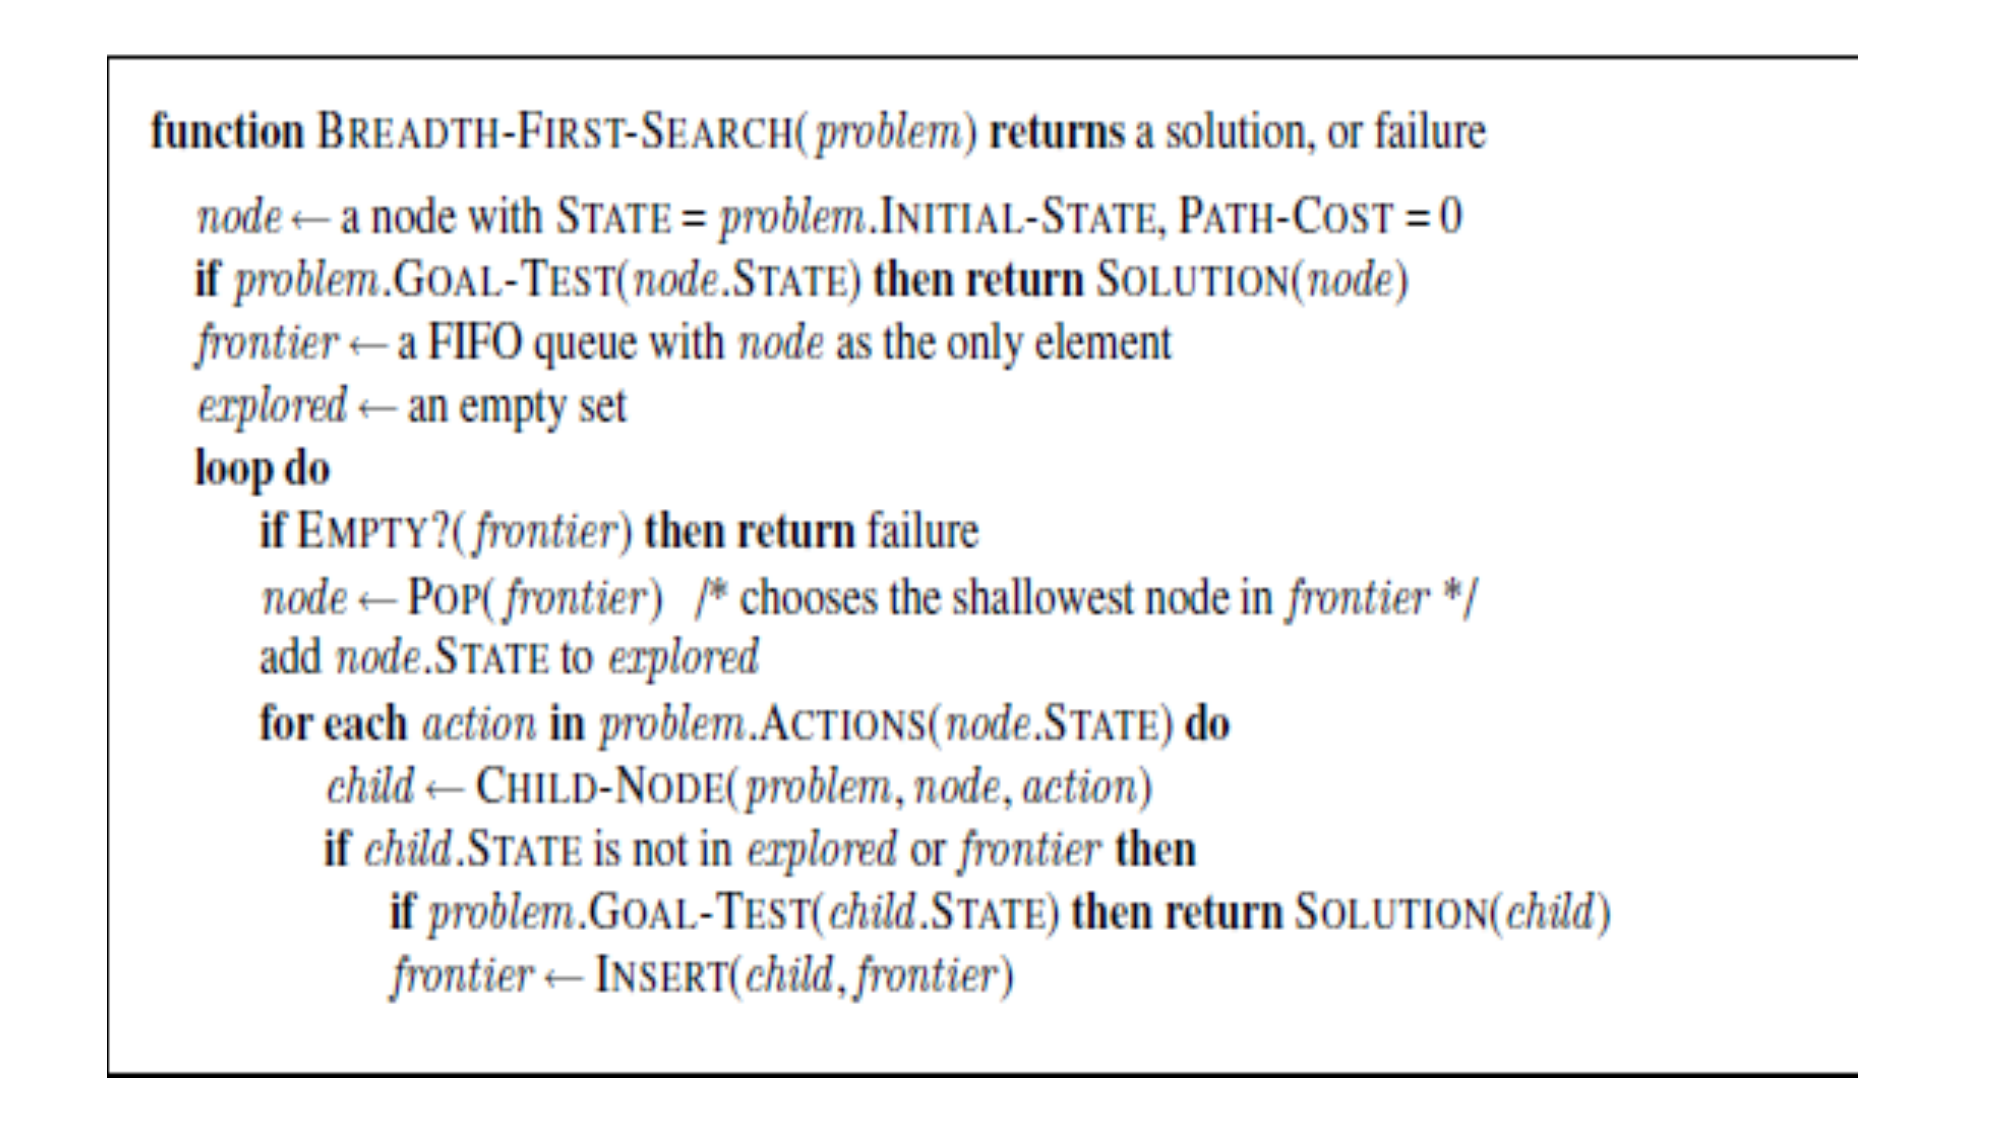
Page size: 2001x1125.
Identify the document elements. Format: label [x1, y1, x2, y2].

picture [107, 52, 1858, 1078]
